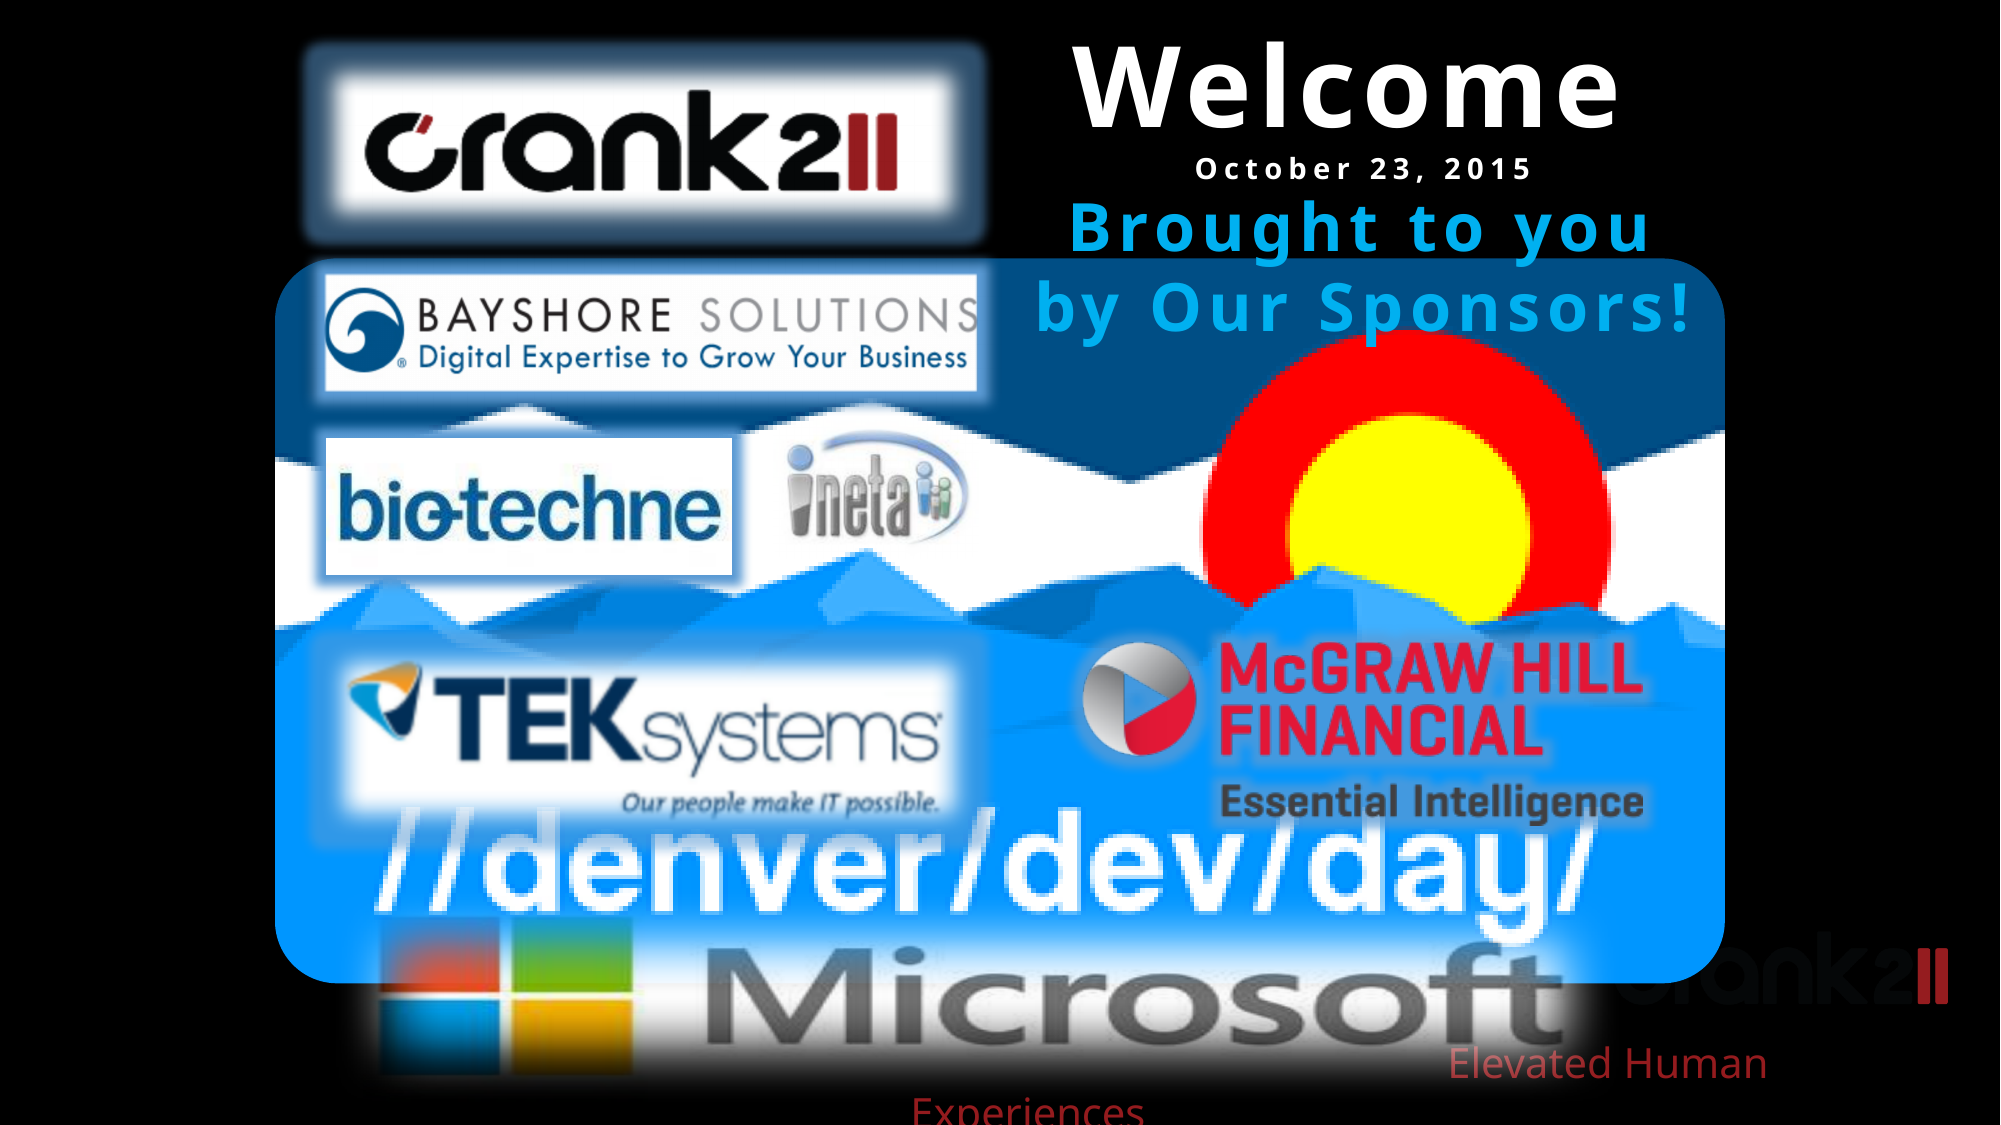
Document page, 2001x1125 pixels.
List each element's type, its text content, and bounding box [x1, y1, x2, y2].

picture [312, 52, 975, 235]
text_box Welcome October 23, 2015 Brought to you by Our Sponsors! [999, 24, 1725, 258]
picture [274, 258, 1952, 1102]
